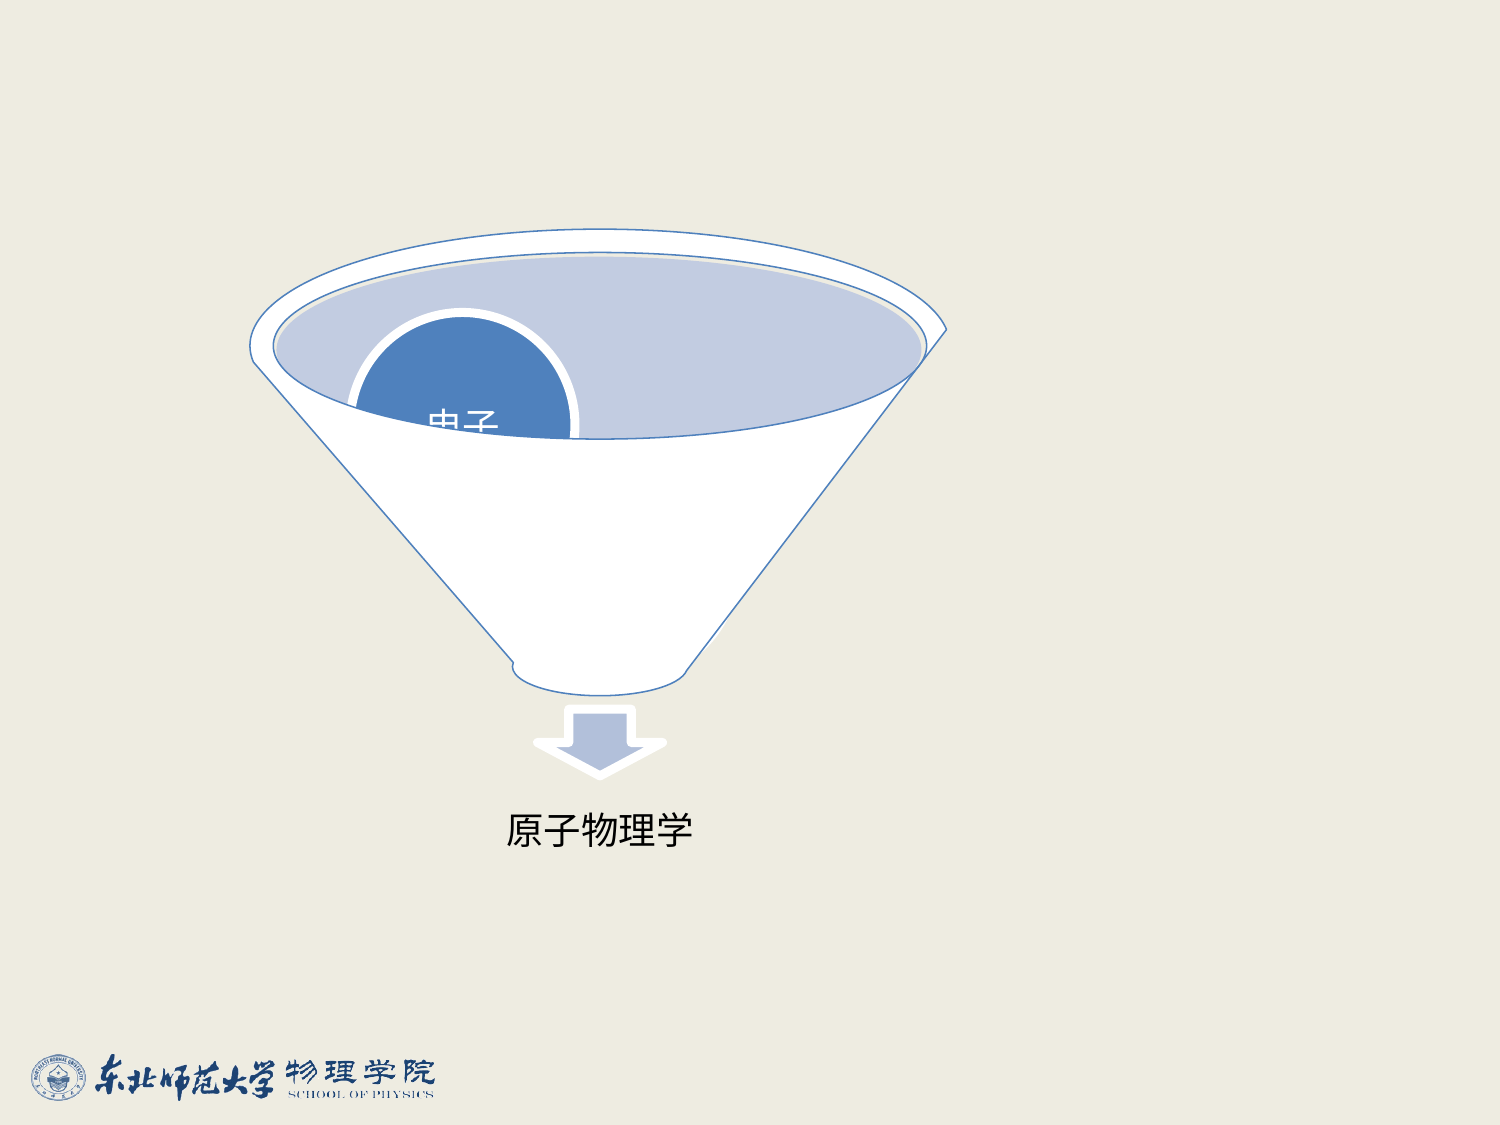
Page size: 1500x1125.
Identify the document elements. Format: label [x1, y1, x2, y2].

picture [20, 1054, 440, 1101]
text_box [249, 228, 1251, 897]
